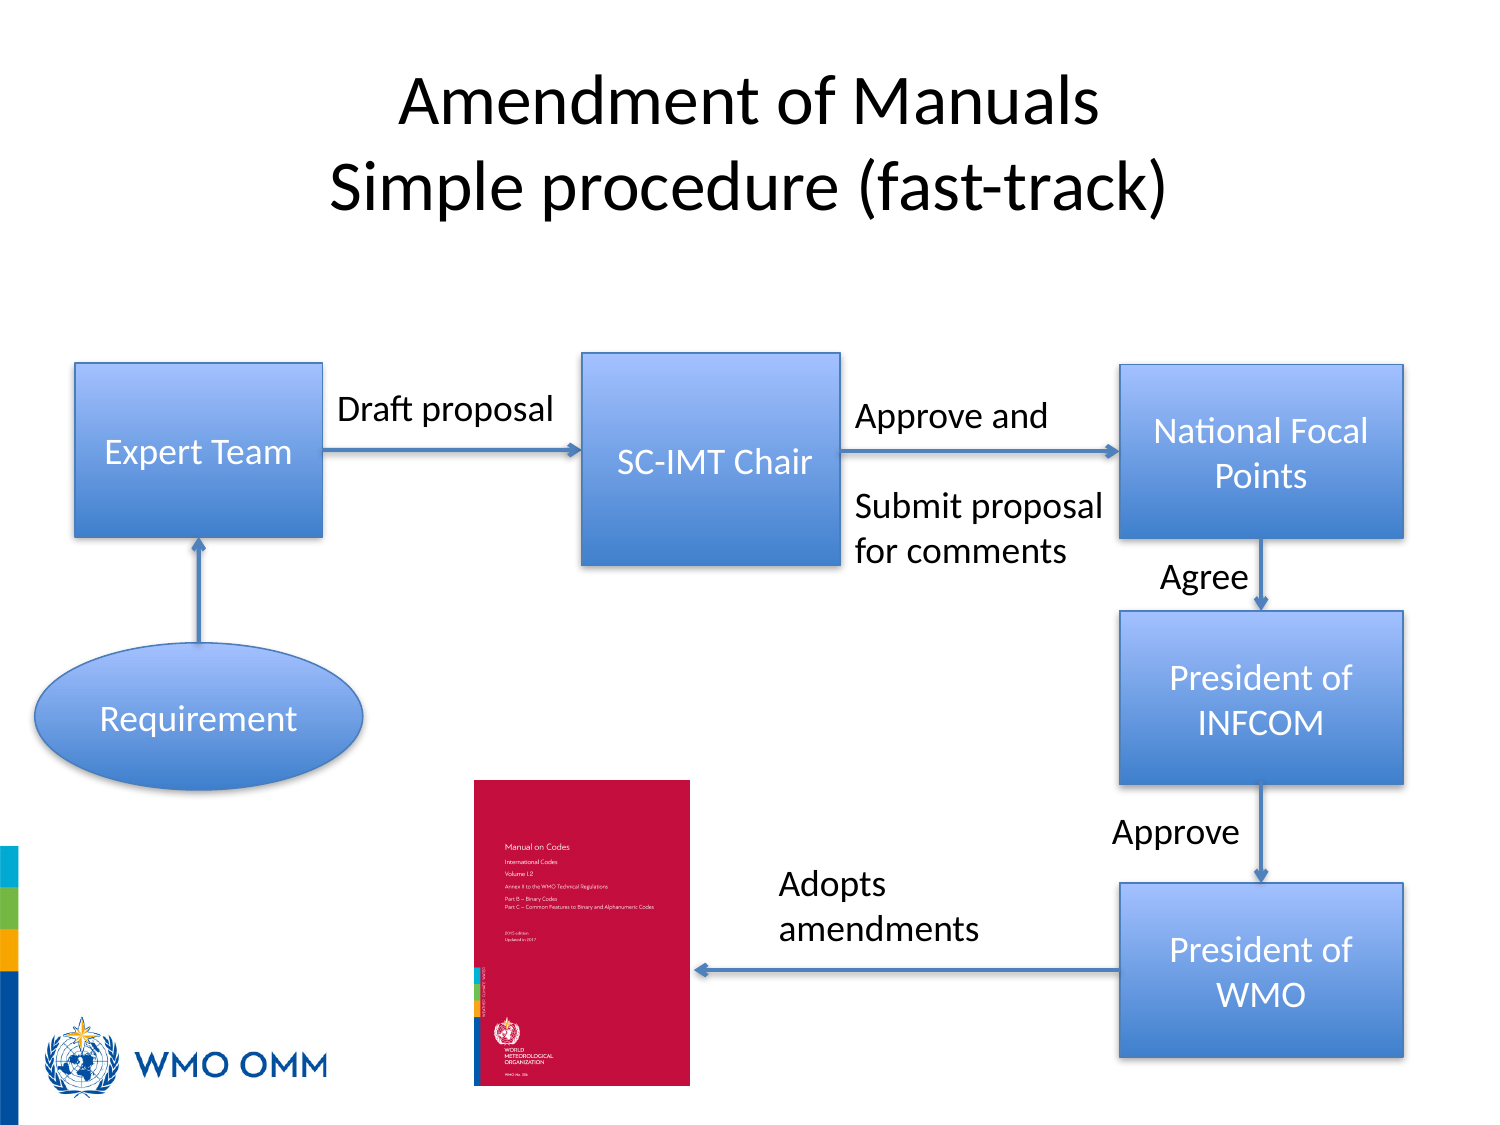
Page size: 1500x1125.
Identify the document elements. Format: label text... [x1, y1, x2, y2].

text_box Agree [1145, 544, 1256, 604]
text_box SC-IMT Chair [581, 352, 841, 566]
text_box Approve and Submit proposal for comments [840, 456, 1120, 579]
picture [473, 780, 690, 1086]
text_box Draft proposal [322, 376, 576, 437]
text_box Expert Team [74, 362, 323, 538]
text_box Requirement [33, 642, 364, 791]
picture [0, 845, 327, 1125]
title Amendment of Manuals Simple procedure (fast-track) [75, 45, 1425, 233]
text_box Approve [1097, 799, 1256, 860]
text_box National Focal Points [1119, 364, 1404, 539]
text_box Approve and Submit proposal for comments [840, 383, 1120, 451]
text_box President of INFCOM [1119, 610, 1404, 785]
text_box Agree [1264, 544, 1271, 604]
text_box President of WMO [1119, 882, 1404, 1058]
text_box Adopts amendments [763, 851, 1050, 957]
